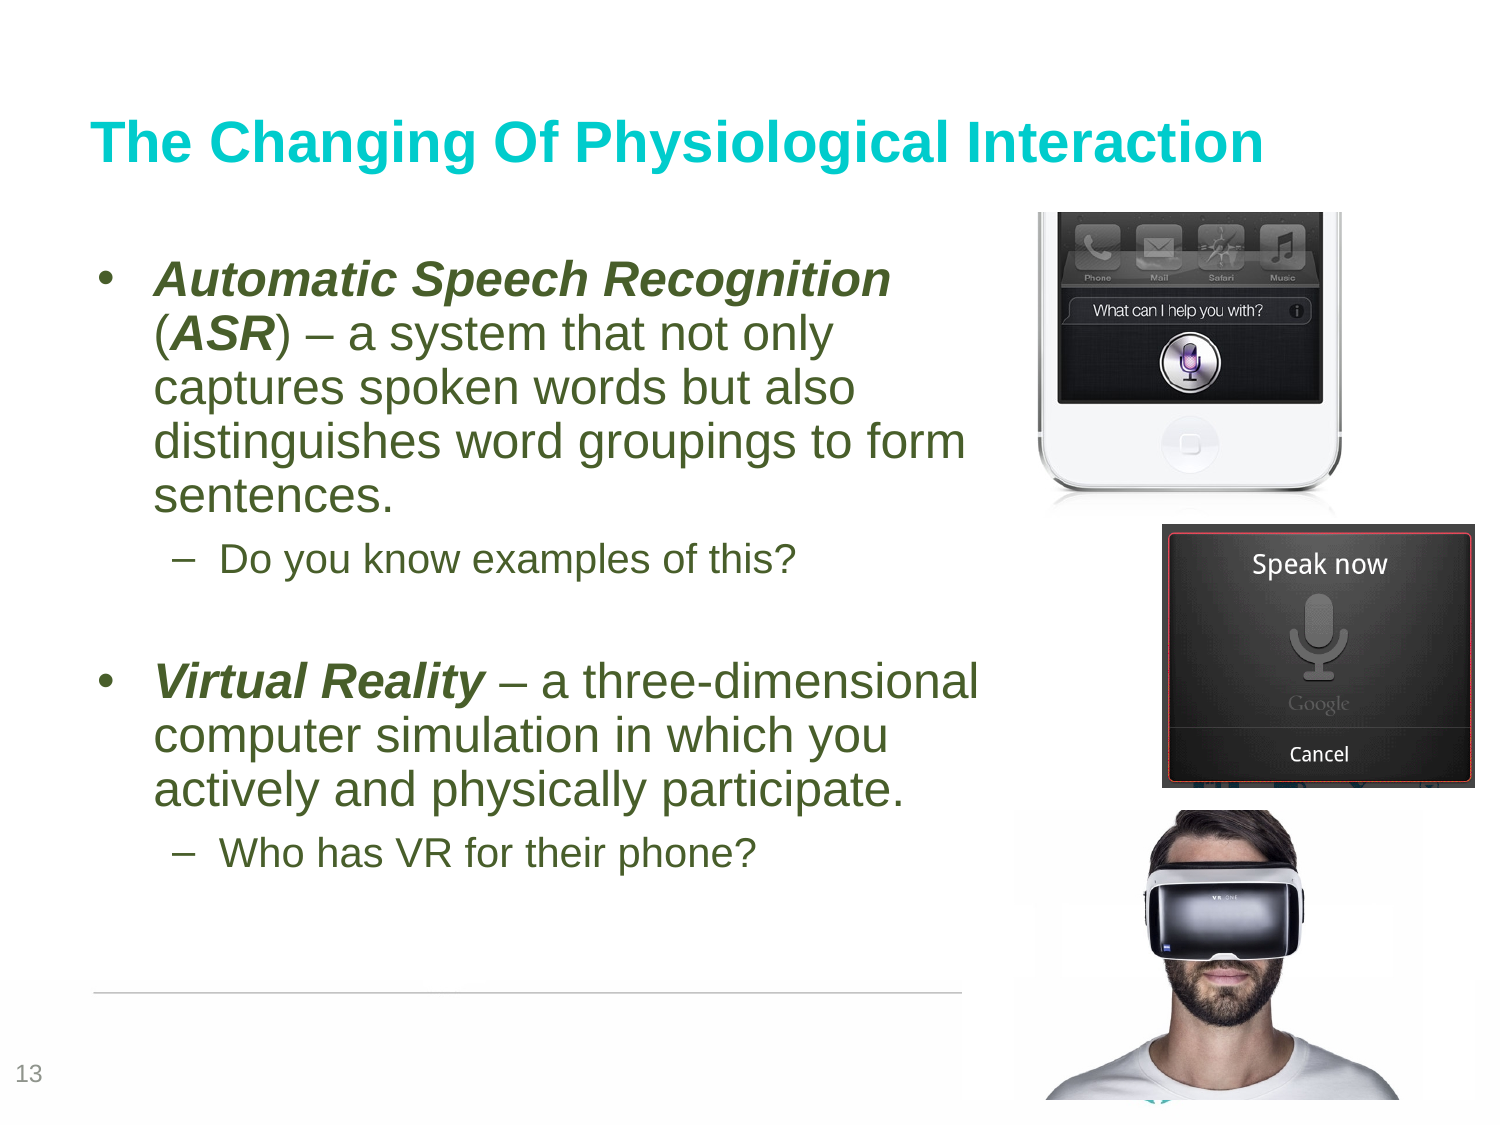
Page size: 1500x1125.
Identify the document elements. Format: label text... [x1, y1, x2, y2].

picture [0, 810, 1500, 1125]
title The Changing Of Physiological Interaction [75, 45, 1425, 233]
picture [1162, 524, 1476, 788]
list Automatic Speech Recognition (ASR) – a system that not only captures spoken words but also distinguishes word groupings to form sentences. Do you know examples of this? Virtual Reality – a three-dimensional computer simulation in which you actively and physically participate. Who has VR for their phone? [82, 246, 1013, 989]
picture [1037, 212, 1342, 518]
slide_number 13 [0, 1042, 338, 1103]
